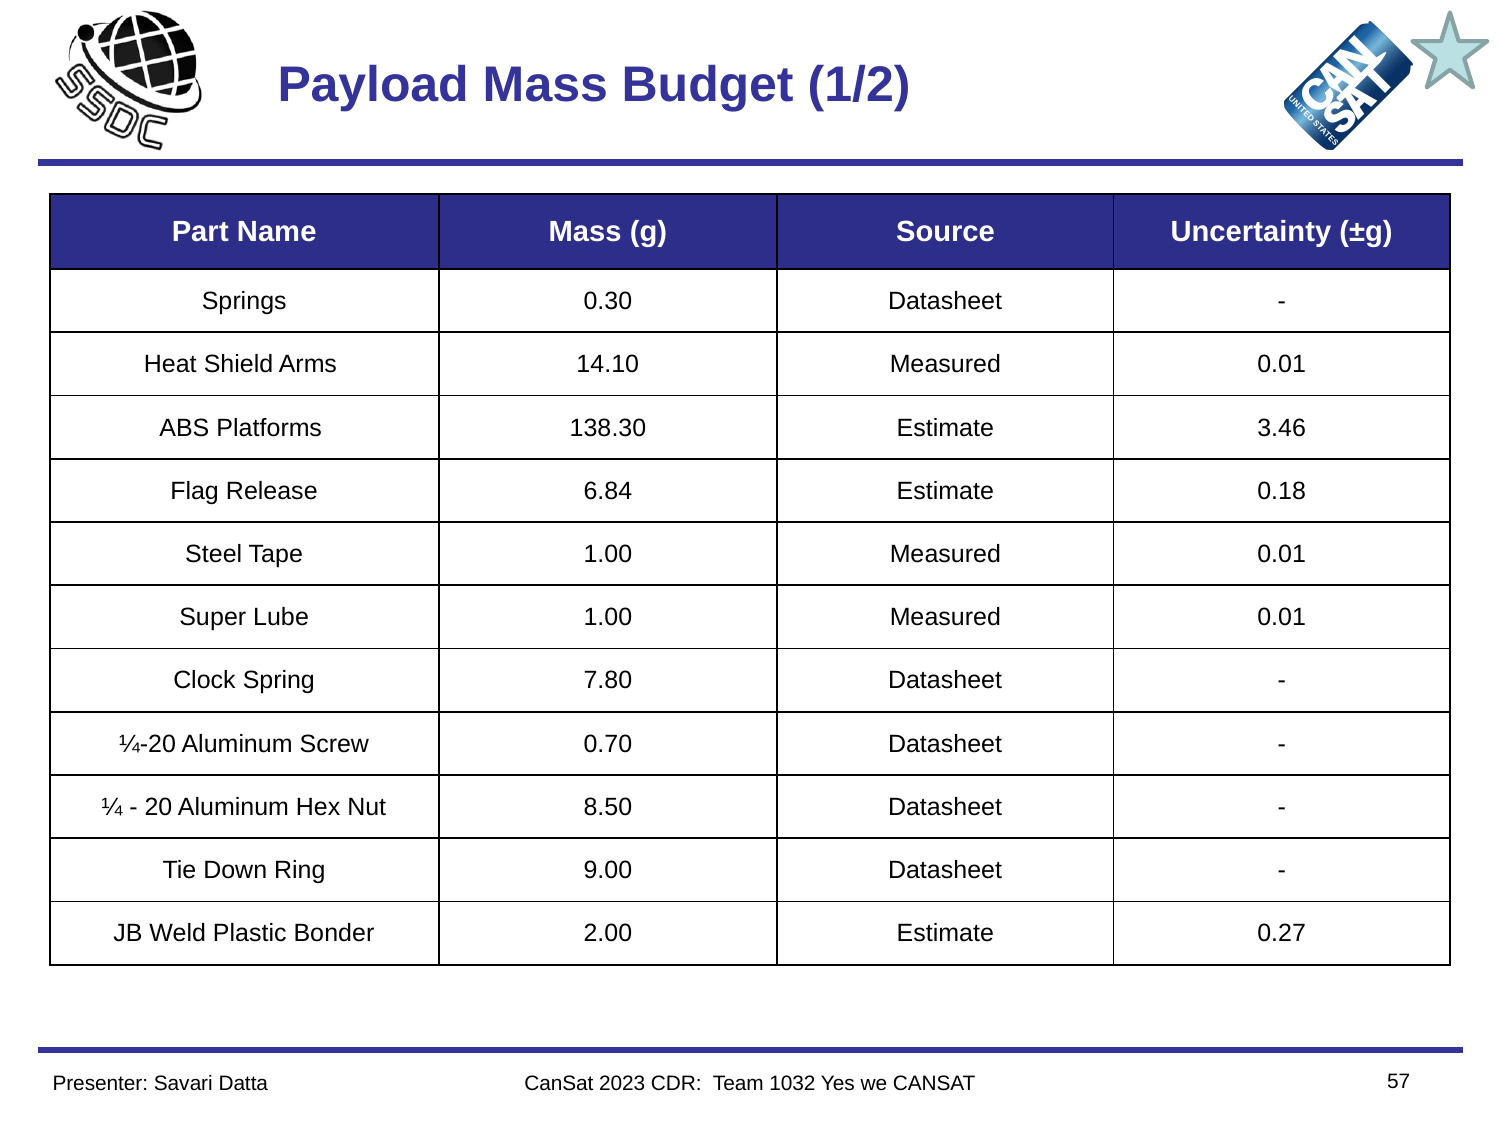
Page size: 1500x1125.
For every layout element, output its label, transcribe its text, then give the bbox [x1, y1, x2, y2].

text_box [1412, 12, 1488, 88]
table_cell 0.18 [1114, 460, 1449, 521]
table_cell 14.10 [440, 333, 776, 395]
table_cell 3.46 [1114, 396, 1449, 458]
table_cell 2.00 [440, 902, 776, 964]
table_cell Estimate [778, 902, 1113, 964]
table_cell Estimate [778, 396, 1113, 458]
table_cell Datasheet [778, 649, 1113, 711]
table_cell ABS Platforms [51, 396, 438, 458]
footer CanSat 2023 CDR: Team 1032 Yes we CANSAT [450, 1062, 1050, 1103]
table_cell - [1114, 839, 1449, 901]
table_cell Datasheet [778, 270, 1113, 331]
table_cell ¼-20 Aluminum Screw [51, 713, 438, 774]
table_cell 8.50 [440, 776, 776, 837]
table_cell 7.80 [440, 649, 776, 711]
table_cell 0.27 [1114, 902, 1449, 964]
table_cell Measured [778, 523, 1113, 584]
table_header Source​ [778, 195, 1113, 268]
table_cell Measured [778, 333, 1113, 395]
table_header Mass (g)​ [440, 195, 776, 268]
text_box Presenter: Savari Datta [37, 1062, 413, 1103]
table_cell JB Weld Plastic Bonder [51, 902, 438, 964]
table_cell ¼ - 20 Aluminum Hex Nut [51, 776, 438, 837]
table_cell Estimate [778, 460, 1113, 521]
table_cell Steel Tape [51, 523, 438, 584]
table_cell 0.01 [1114, 586, 1449, 648]
table_cell Datasheet [778, 713, 1113, 774]
table_cell 1.00 [440, 523, 776, 584]
table_cell Datasheet [778, 776, 1113, 837]
table_cell - [1114, 776, 1449, 837]
table_header Uncertainty (±g)​ [1114, 195, 1449, 268]
table_cell 0.70 [440, 713, 776, 774]
table_cell Measured [778, 586, 1113, 648]
picture [1284, 21, 1413, 150]
table_cell 0.30 [440, 270, 776, 331]
table_cell ​- [1114, 270, 1449, 331]
table_cell Springs [51, 270, 438, 331]
table_cell 9.00 [440, 839, 776, 901]
table_cell 138.30 [440, 396, 776, 458]
table_cell 1.00 [440, 586, 776, 648]
table_cell Clock Spring [51, 649, 438, 711]
table_cell Datasheet [778, 839, 1113, 901]
picture [10, 7, 263, 153]
table_cell - [1114, 649, 1449, 711]
table_header Part Name​ [51, 195, 438, 268]
table_cell 0.01 [1114, 523, 1449, 584]
table_cell ​0.01 [1114, 333, 1449, 395]
table_cell Flag Release [51, 460, 438, 521]
table_cell Heat Shield Arms [51, 333, 438, 395]
title Payload Mass Budget (1/2) [262, 12, 1150, 150]
table_cell 6.84 [440, 460, 776, 521]
slide_number 57 [1312, 1059, 1425, 1100]
table_cell Tie Down Ring [51, 839, 438, 901]
table_cell - [1114, 713, 1449, 774]
table_cell Super Lube [51, 586, 438, 648]
